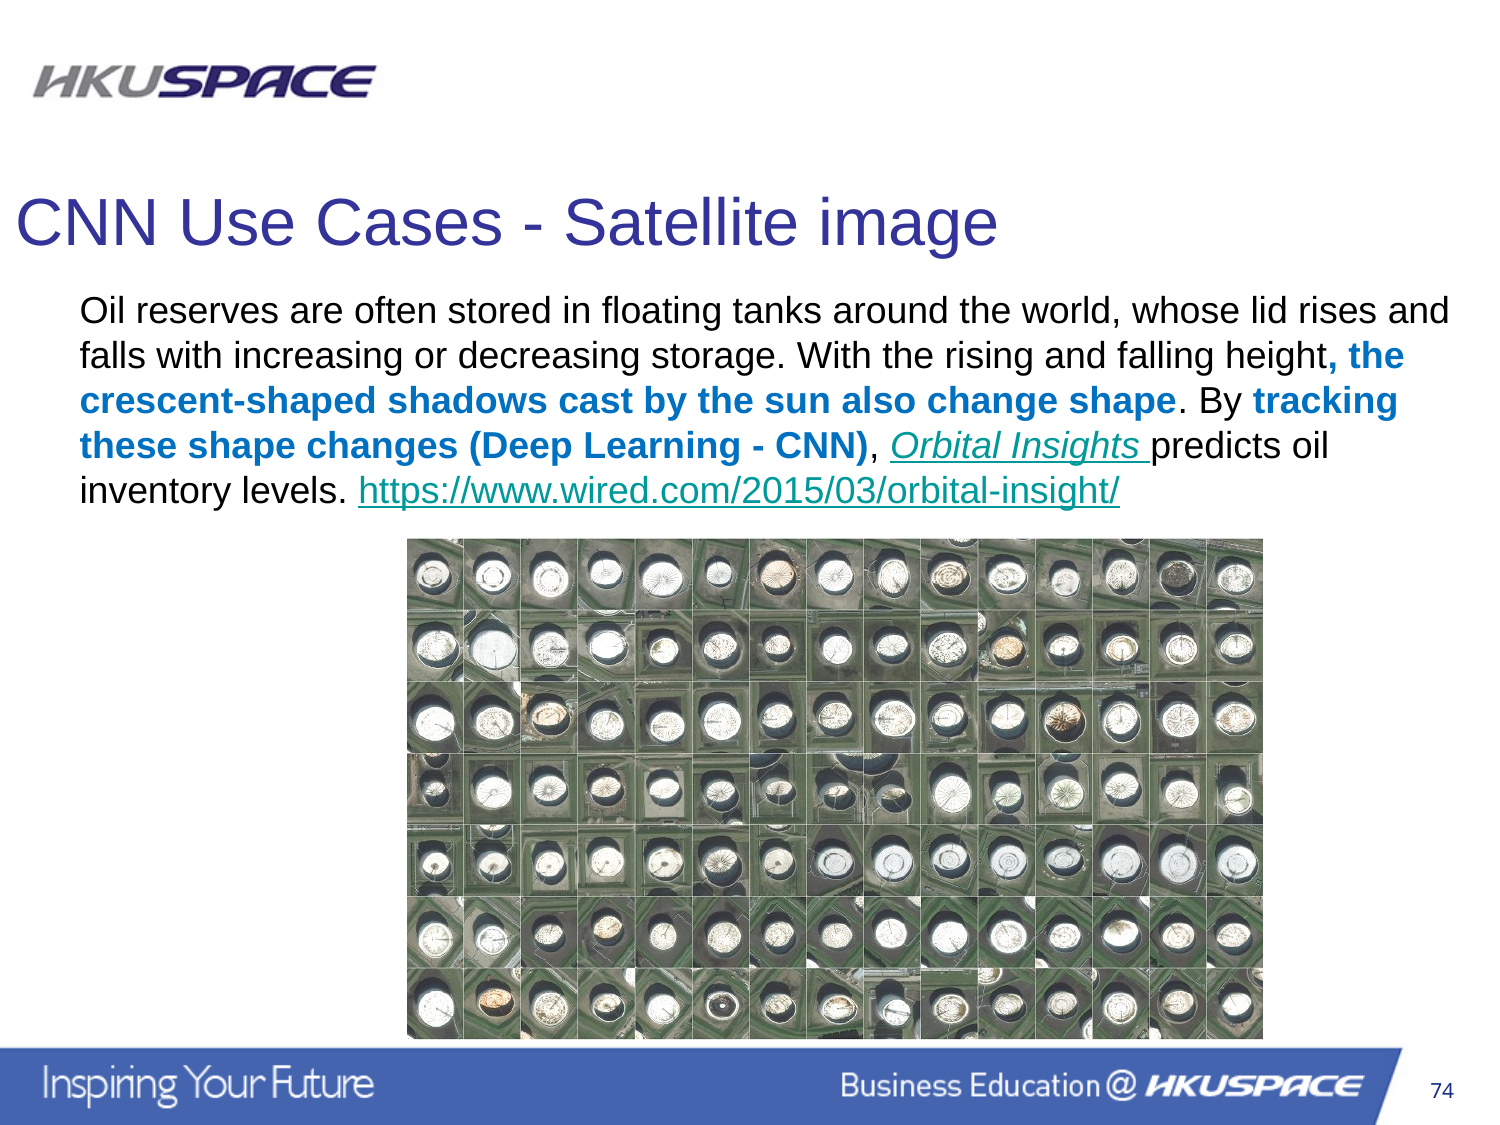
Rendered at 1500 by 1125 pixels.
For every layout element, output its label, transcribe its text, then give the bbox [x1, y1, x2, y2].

slide_number 74 [1415, 1070, 1499, 1125]
title CNN Use Cases - Satellite image [0, 101, 1325, 266]
picture [0, 0, 1500, 1125]
text_box Oil reserves are often stored in floating tanks around the world, whose lid rises and falls with increasing or decreasing storage. With the rising and falling height, the crescent-shaped shadows cast by the sun also change shape. By tracking these shape changes (Deep Learning - CNN), Orbital Insights predicts oil inventory levels. https://www.wired.com/2015/03/orbital-insight/ [64, 278, 1483, 1047]
